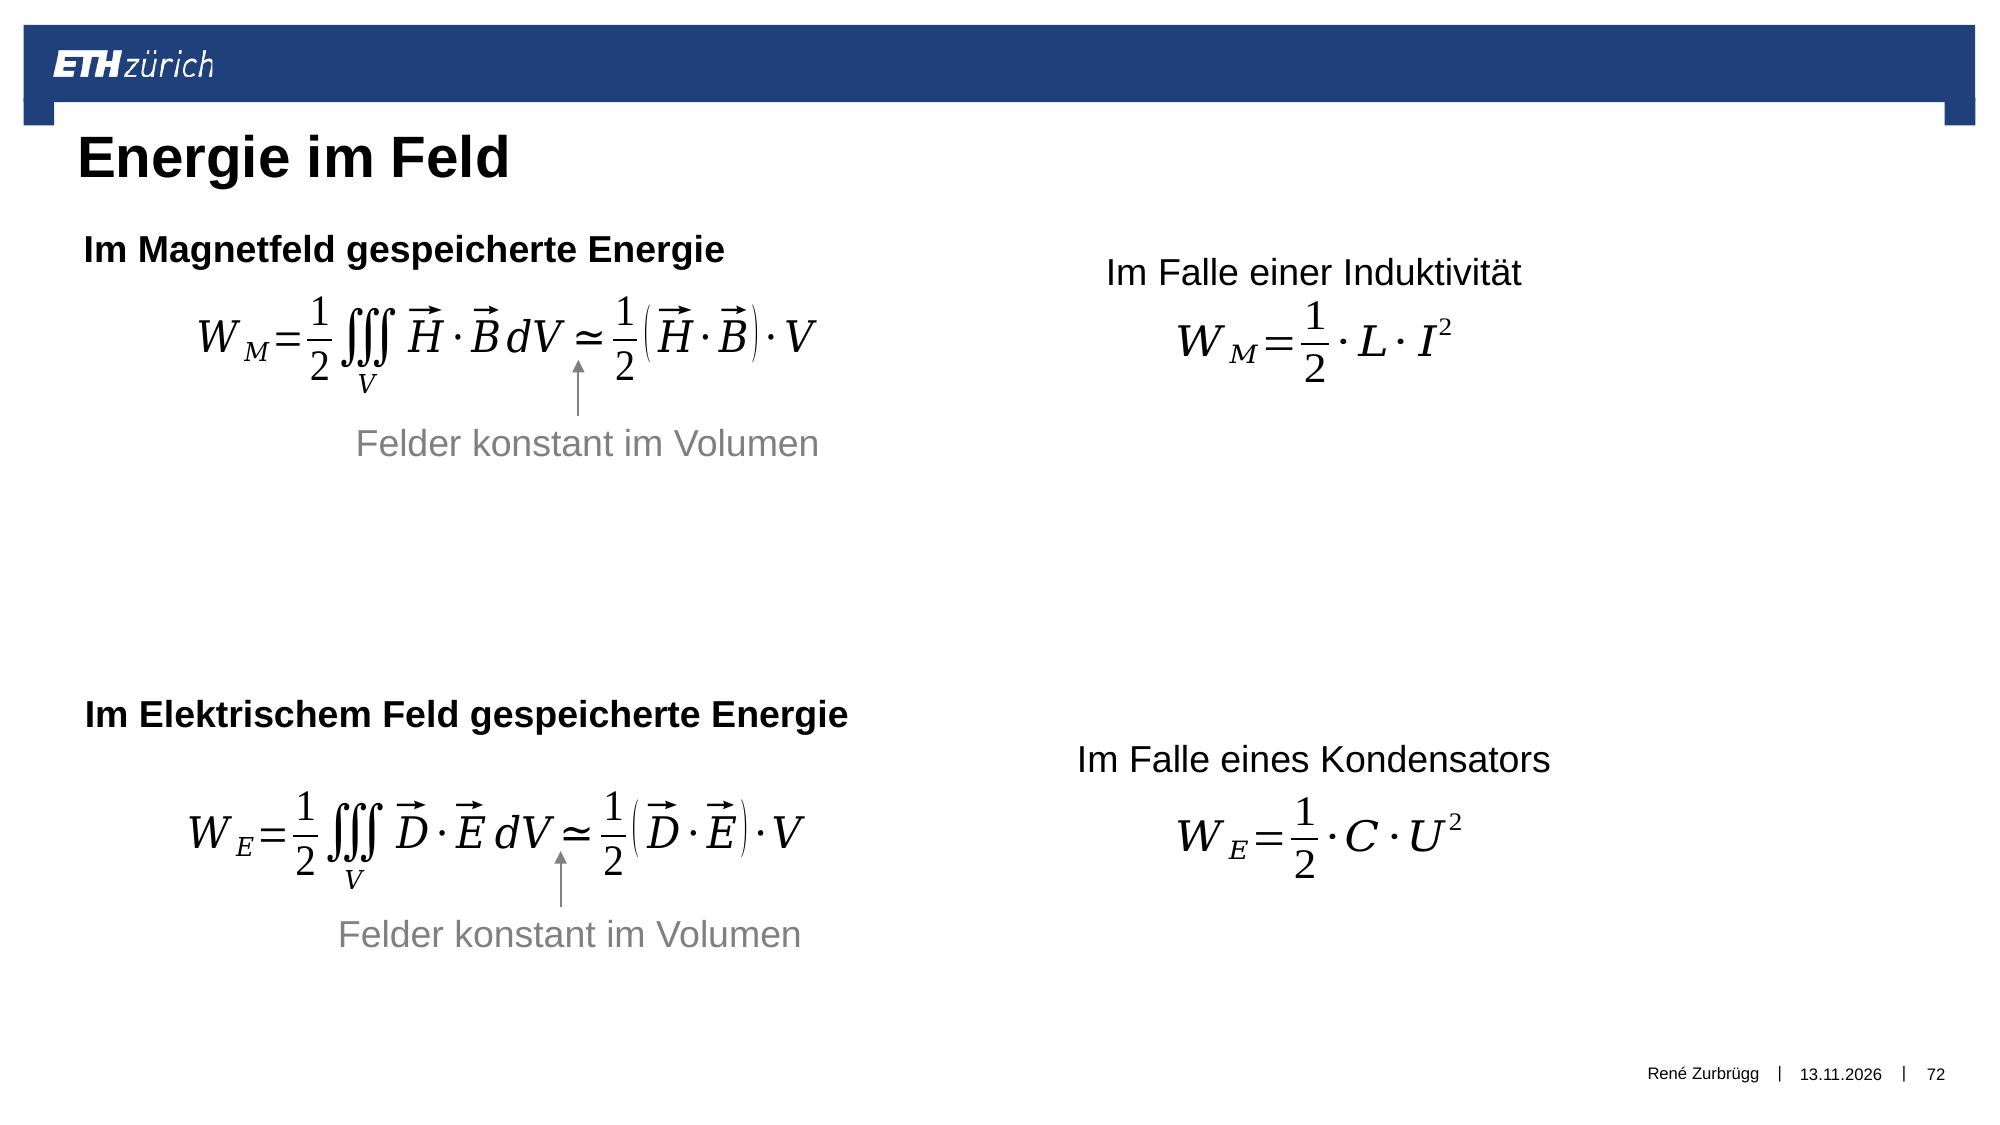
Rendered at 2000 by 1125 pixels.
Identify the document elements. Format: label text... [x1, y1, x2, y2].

slide_number 72 [1906, 1034, 1966, 1112]
footer René Zurbrügg [999, 1034, 1760, 1111]
text_box Im Magnetfeld gespeicherte Energie [68, 217, 741, 278]
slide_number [1790, 1034, 1892, 1112]
text_box Im Falle eines Kondensators [1062, 727, 1567, 788]
text_box Im Falle einer Induktivität [1091, 240, 1538, 301]
title Energie im Feld [53, 101, 1947, 209]
text_box Felder konstant im Volumen [340, 411, 835, 472]
text_box Felder konstant im Volumen [323, 903, 817, 963]
text_box Im Elektrischem Feld gespeicherte Energie [70, 682, 865, 743]
